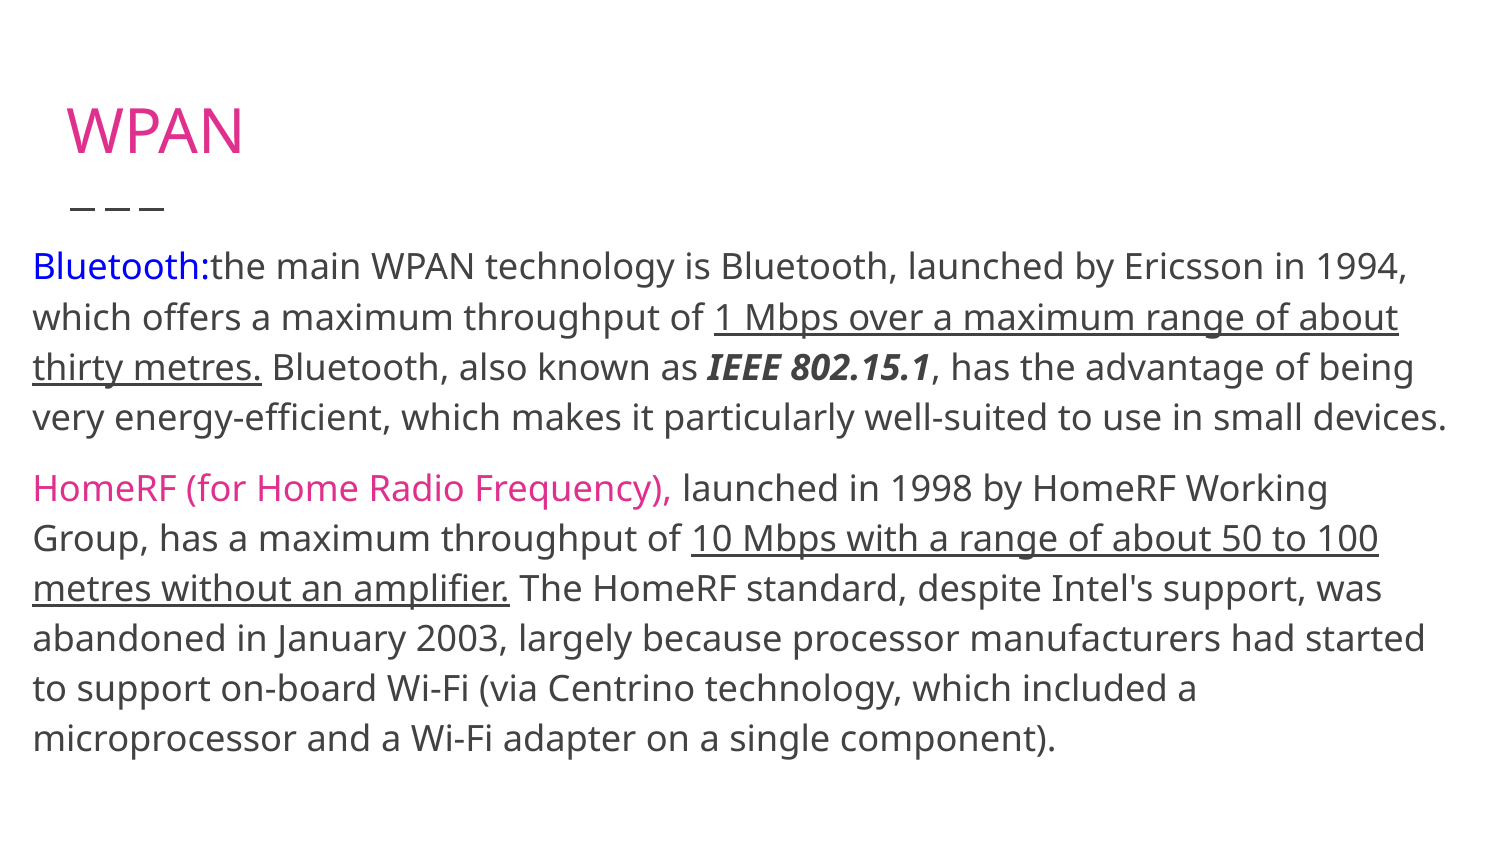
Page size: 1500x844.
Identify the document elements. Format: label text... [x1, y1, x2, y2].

list Bluetooth:the main WPAN technology is Bluetooth, launched by Ericsson in 1994, which offers a maximum throughput of 1 Mbps over a maximum range of about thirty metres. Bluetooth, also known as IEEE 802.15.1, has the advantage of being very energy-efficient, which makes it particularly well-suited to use in small devices. HomeRF (for Home Radio Frequency), launched in 1998 by HomeRF Working Group, has a maximum throughput of 10 Mbps with a range of about 50 to 100 metres without an amplifier. The HomeRF standard, despite Intel's support, was abandoned in January 2003, largely because processor manufacturers had started to support on-board Wi-Fi (via Centrino technology, which included a microprocessor and a Wi-Fi adapter on a single component). [17, 222, 1467, 797]
title WPAN [51, 61, 1449, 182]
